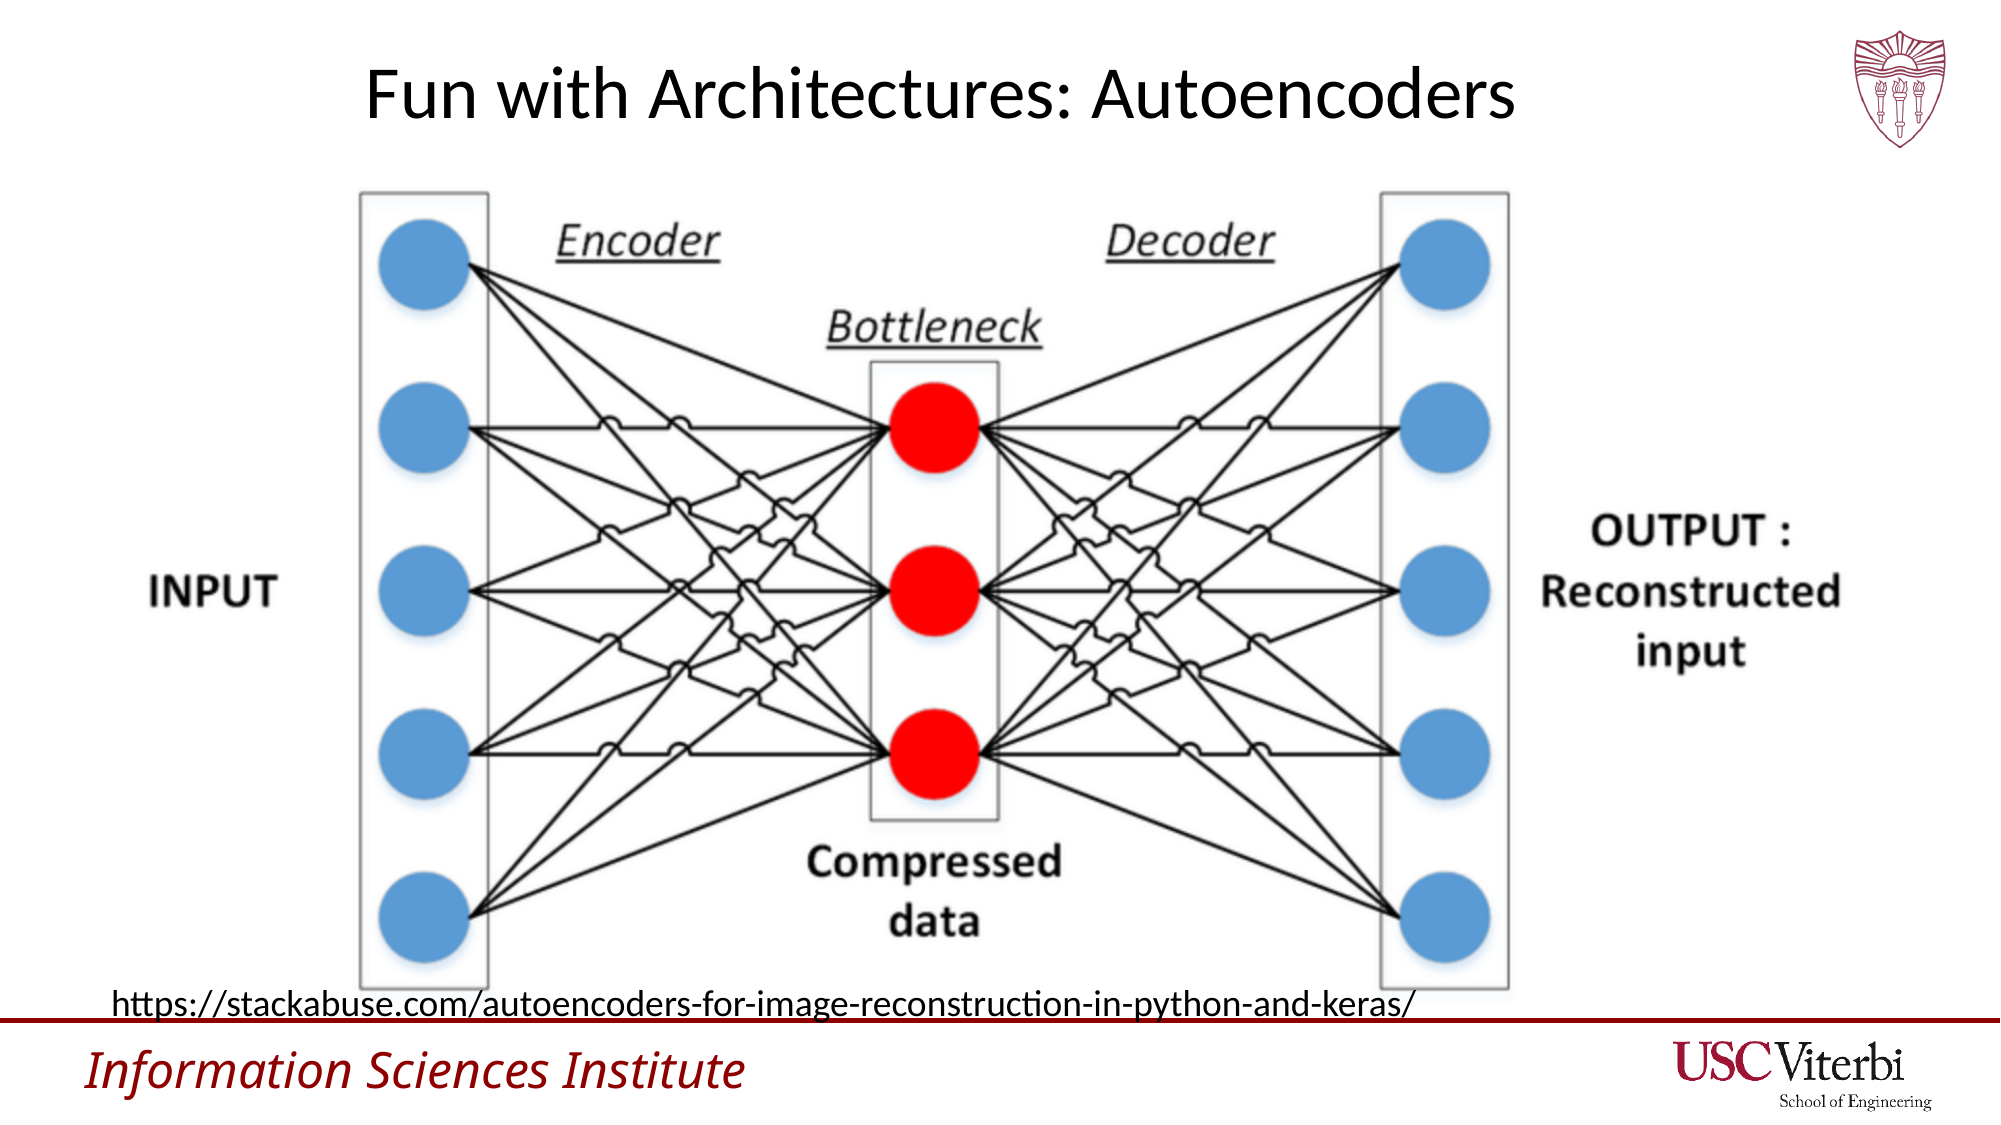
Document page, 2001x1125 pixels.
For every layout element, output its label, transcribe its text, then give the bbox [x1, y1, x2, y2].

text_box https://stackabuse.com/autoencoders-for-image-reconstruction-in-python-and-keras/ [96, 971, 1433, 1032]
picture [1641, 1027, 1964, 1118]
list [125, 187, 1876, 1006]
title Fun with Architectures: Autoencoders [99, 35, 1783, 141]
